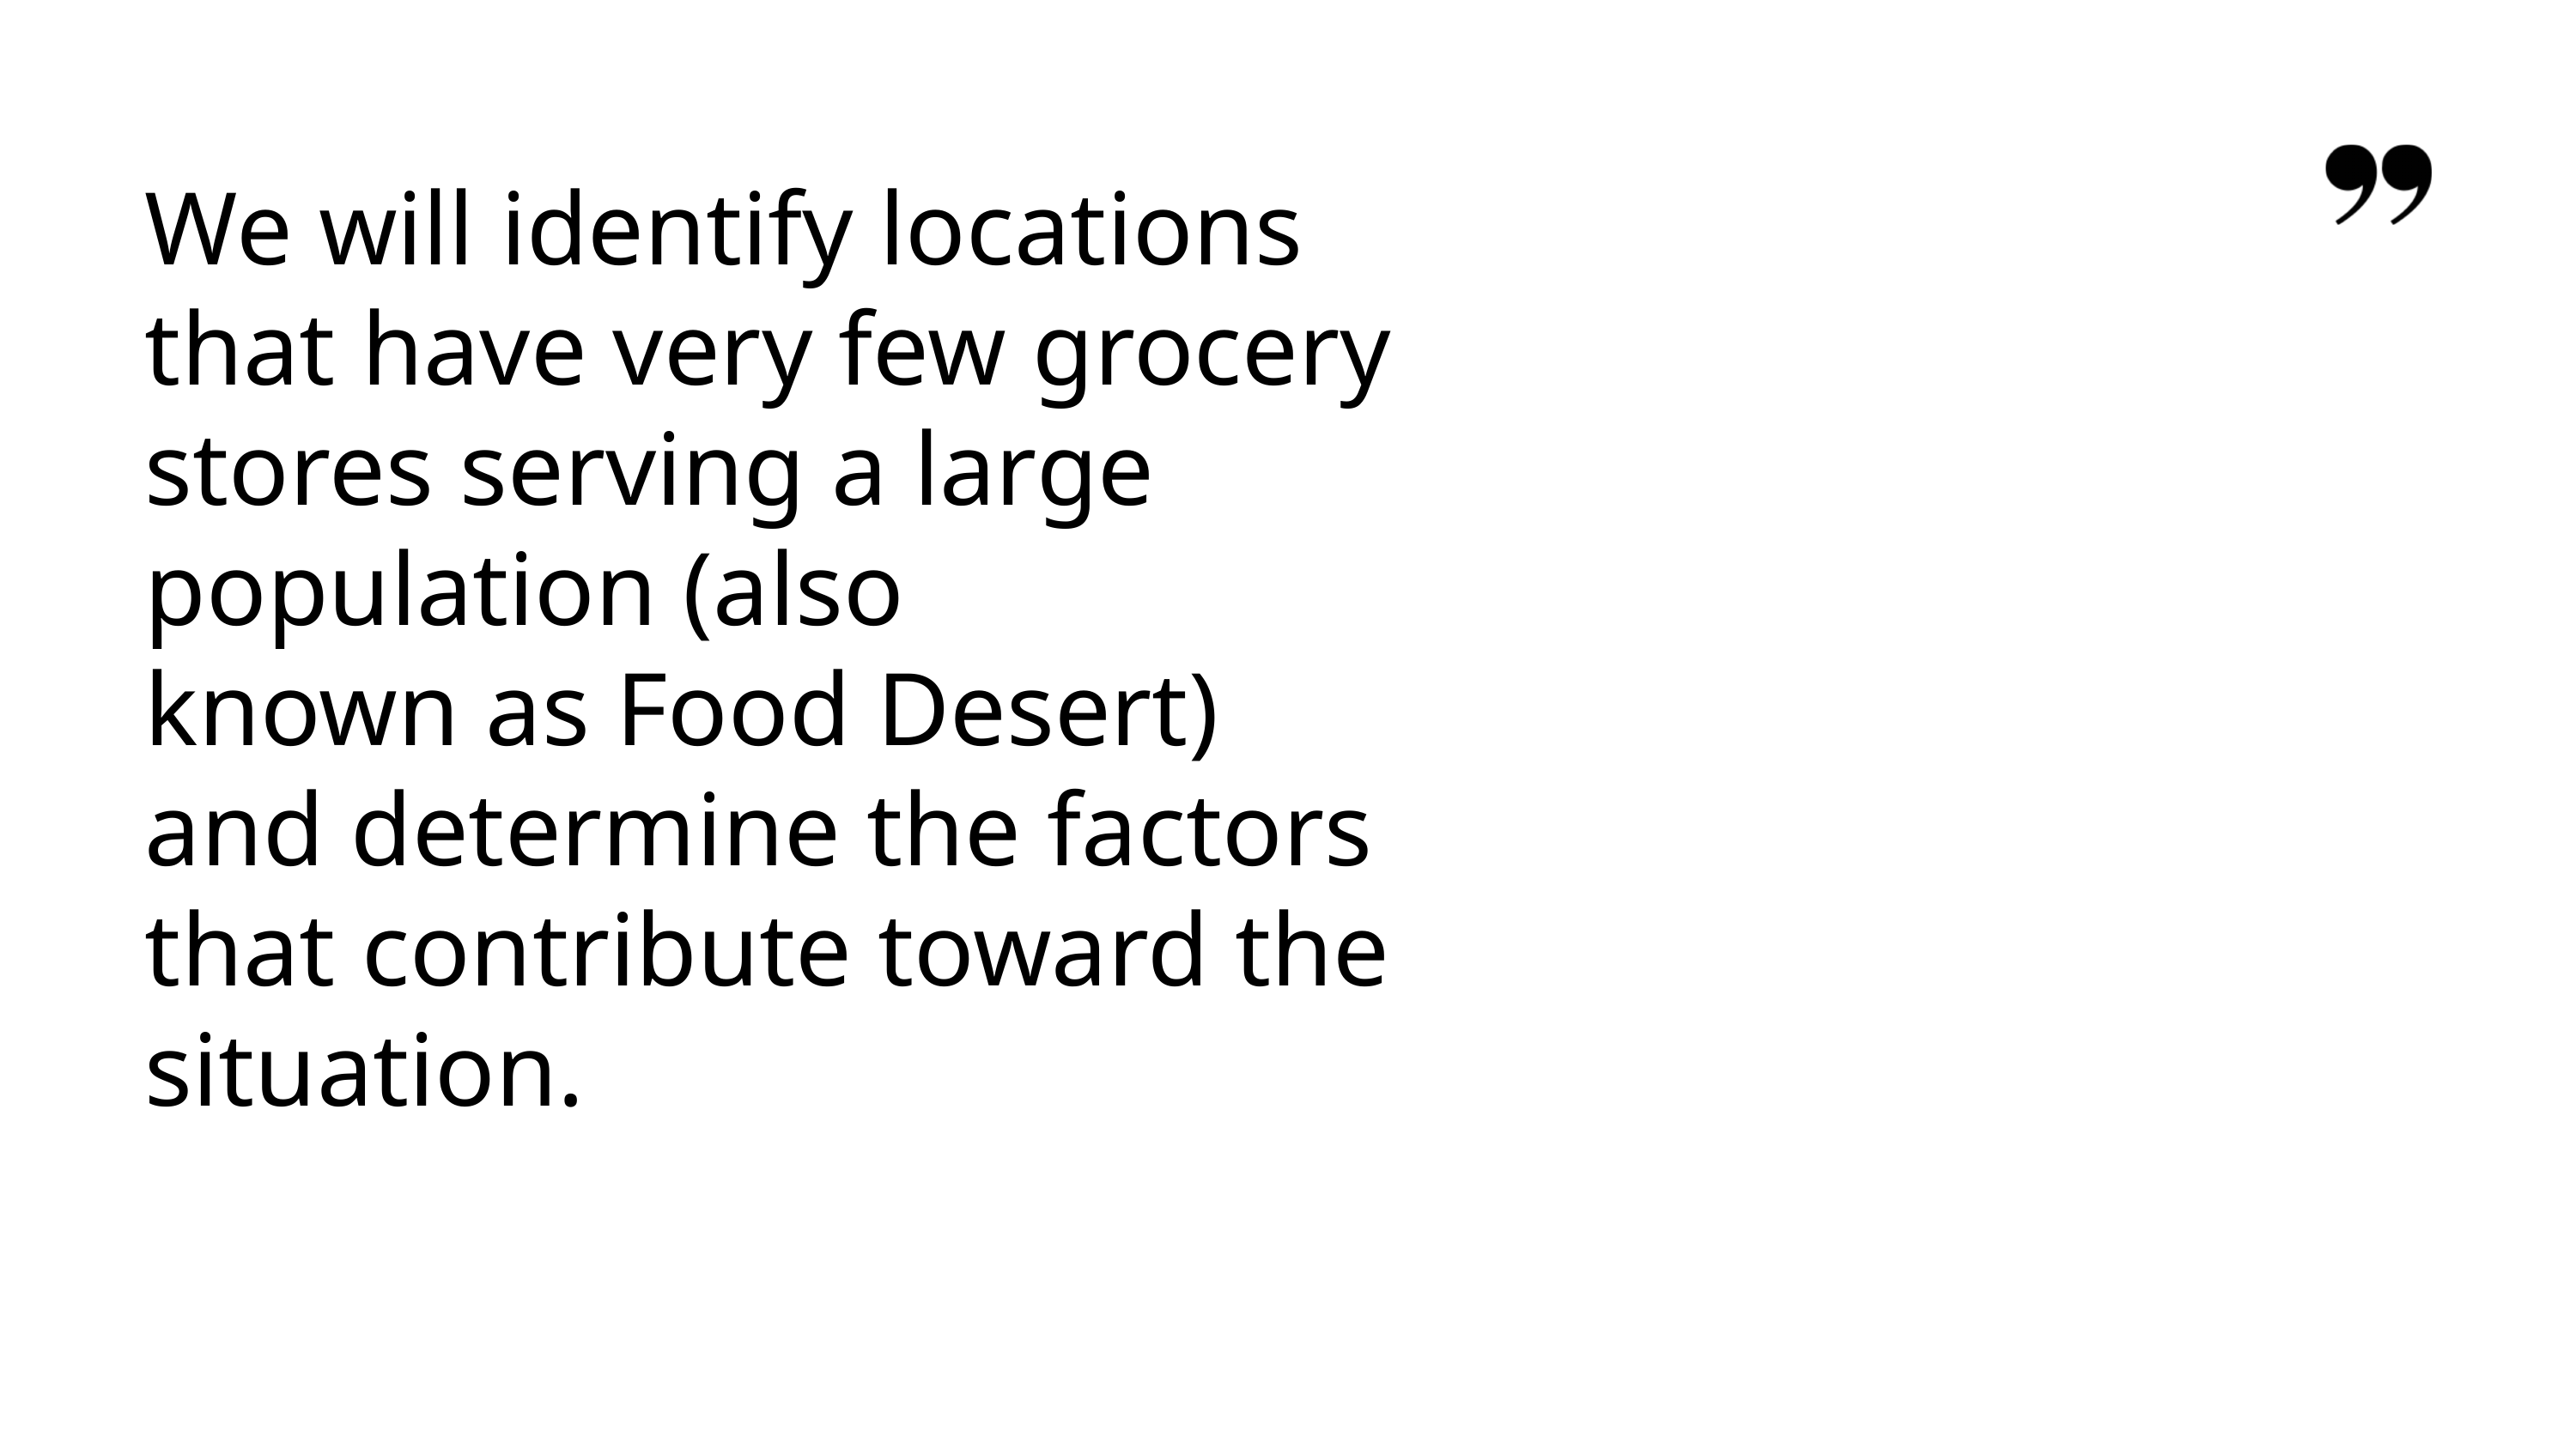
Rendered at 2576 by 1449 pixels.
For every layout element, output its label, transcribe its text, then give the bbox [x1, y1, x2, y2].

text_box We will identify locations that have very few grocery stores serving a large population (also known as Food Desert) and determine the factors that contribute toward the situation. [144, 165, 1404, 1127]
picture [2325, 144, 2432, 226]
